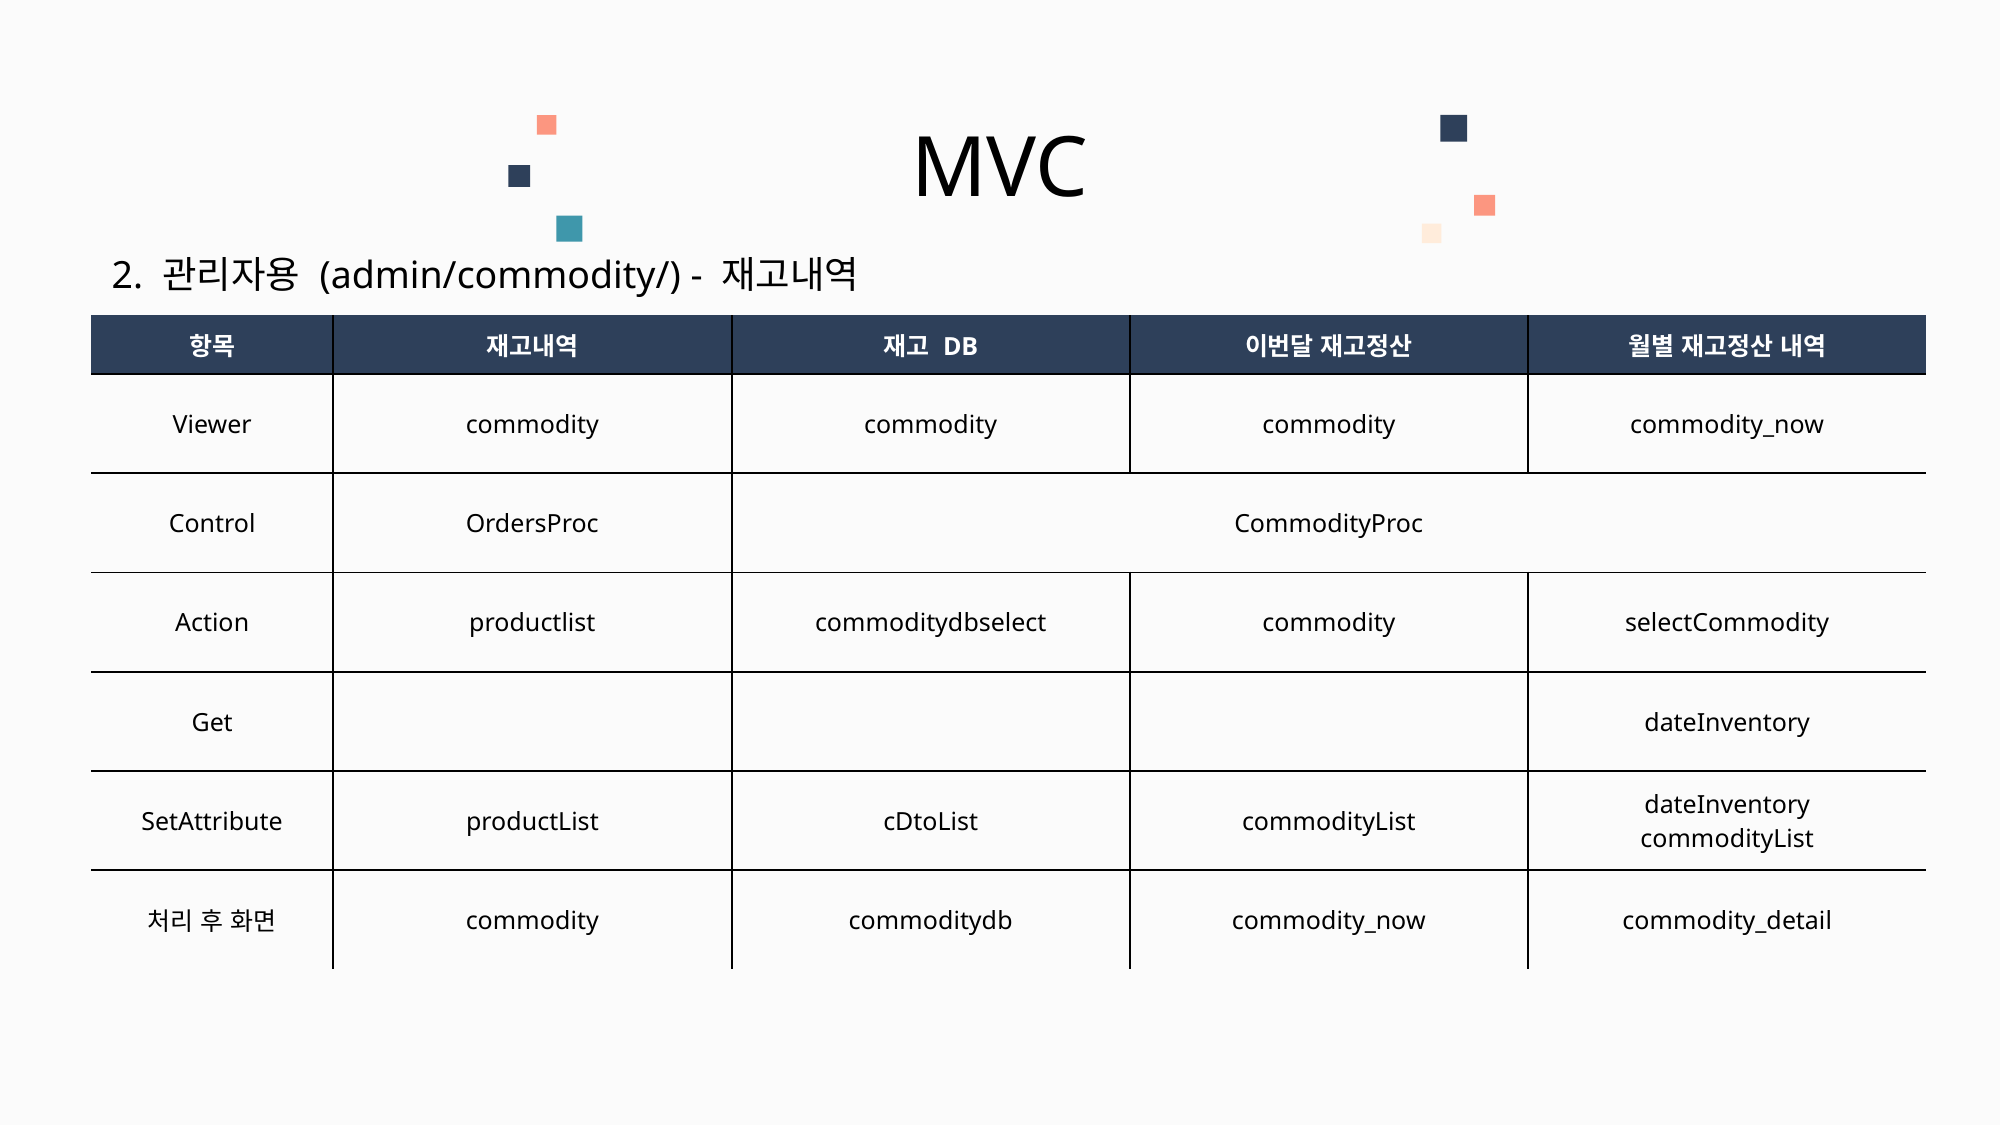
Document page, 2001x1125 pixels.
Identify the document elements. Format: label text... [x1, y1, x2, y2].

table_cell commodity [334, 375, 731, 472]
table_cell 처리 후 화면 [91, 871, 332, 969]
table_cell commodity [733, 375, 1129, 472]
table_header 월별 재고정산 내역 [1529, 315, 1926, 373]
table_cell commodity [1131, 573, 1527, 671]
table_cell CommodityProc [733, 474, 1926, 572]
table_cell productList [334, 772, 731, 869]
text_box [1473, 194, 1496, 217]
table_cell commoditydbselect [733, 573, 1129, 671]
table_cell productlist [334, 573, 731, 671]
table_cell commodity_now [1131, 871, 1527, 969]
table_cell Control [91, 474, 332, 572]
table_cell SetAttribute [91, 772, 332, 869]
table_cell [1131, 673, 1527, 770]
table_cell dateInventory [1529, 673, 1926, 770]
table_cell commodity_now [1529, 375, 1926, 472]
table_cell OrdersProc [334, 474, 731, 572]
text_box 2. 관리자용 (admin/commodity/) - 재고내역 [96, 243, 1468, 304]
table_cell [334, 673, 731, 770]
table_cell commoditydb [733, 871, 1129, 969]
table_header 재고내역 [334, 315, 731, 373]
table_cell cDtoList [733, 772, 1129, 869]
table_cell [733, 673, 1129, 770]
text_box [1421, 223, 1442, 244]
text_box MVC [896, 105, 1104, 220]
text_box [536, 114, 557, 136]
text_box [555, 215, 583, 243]
table_header 재고 DB [733, 315, 1129, 373]
table_cell commodity [334, 871, 731, 969]
table_cell commodity [1131, 375, 1527, 472]
table_cell dateInventory commodityList [1529, 772, 1926, 869]
table_cell Viewer [91, 375, 332, 472]
table_header 이번달 재고정산 [1131, 315, 1527, 373]
table_cell commodity_detail [1529, 871, 1926, 969]
text_box [507, 164, 531, 188]
text_box [1439, 114, 1468, 143]
table_cell commodityList [1131, 772, 1527, 869]
table_cell selectCommodity [1529, 573, 1926, 671]
table_cell Action [91, 573, 332, 671]
table_cell Get [91, 673, 332, 770]
table_header 항목 [91, 315, 332, 373]
